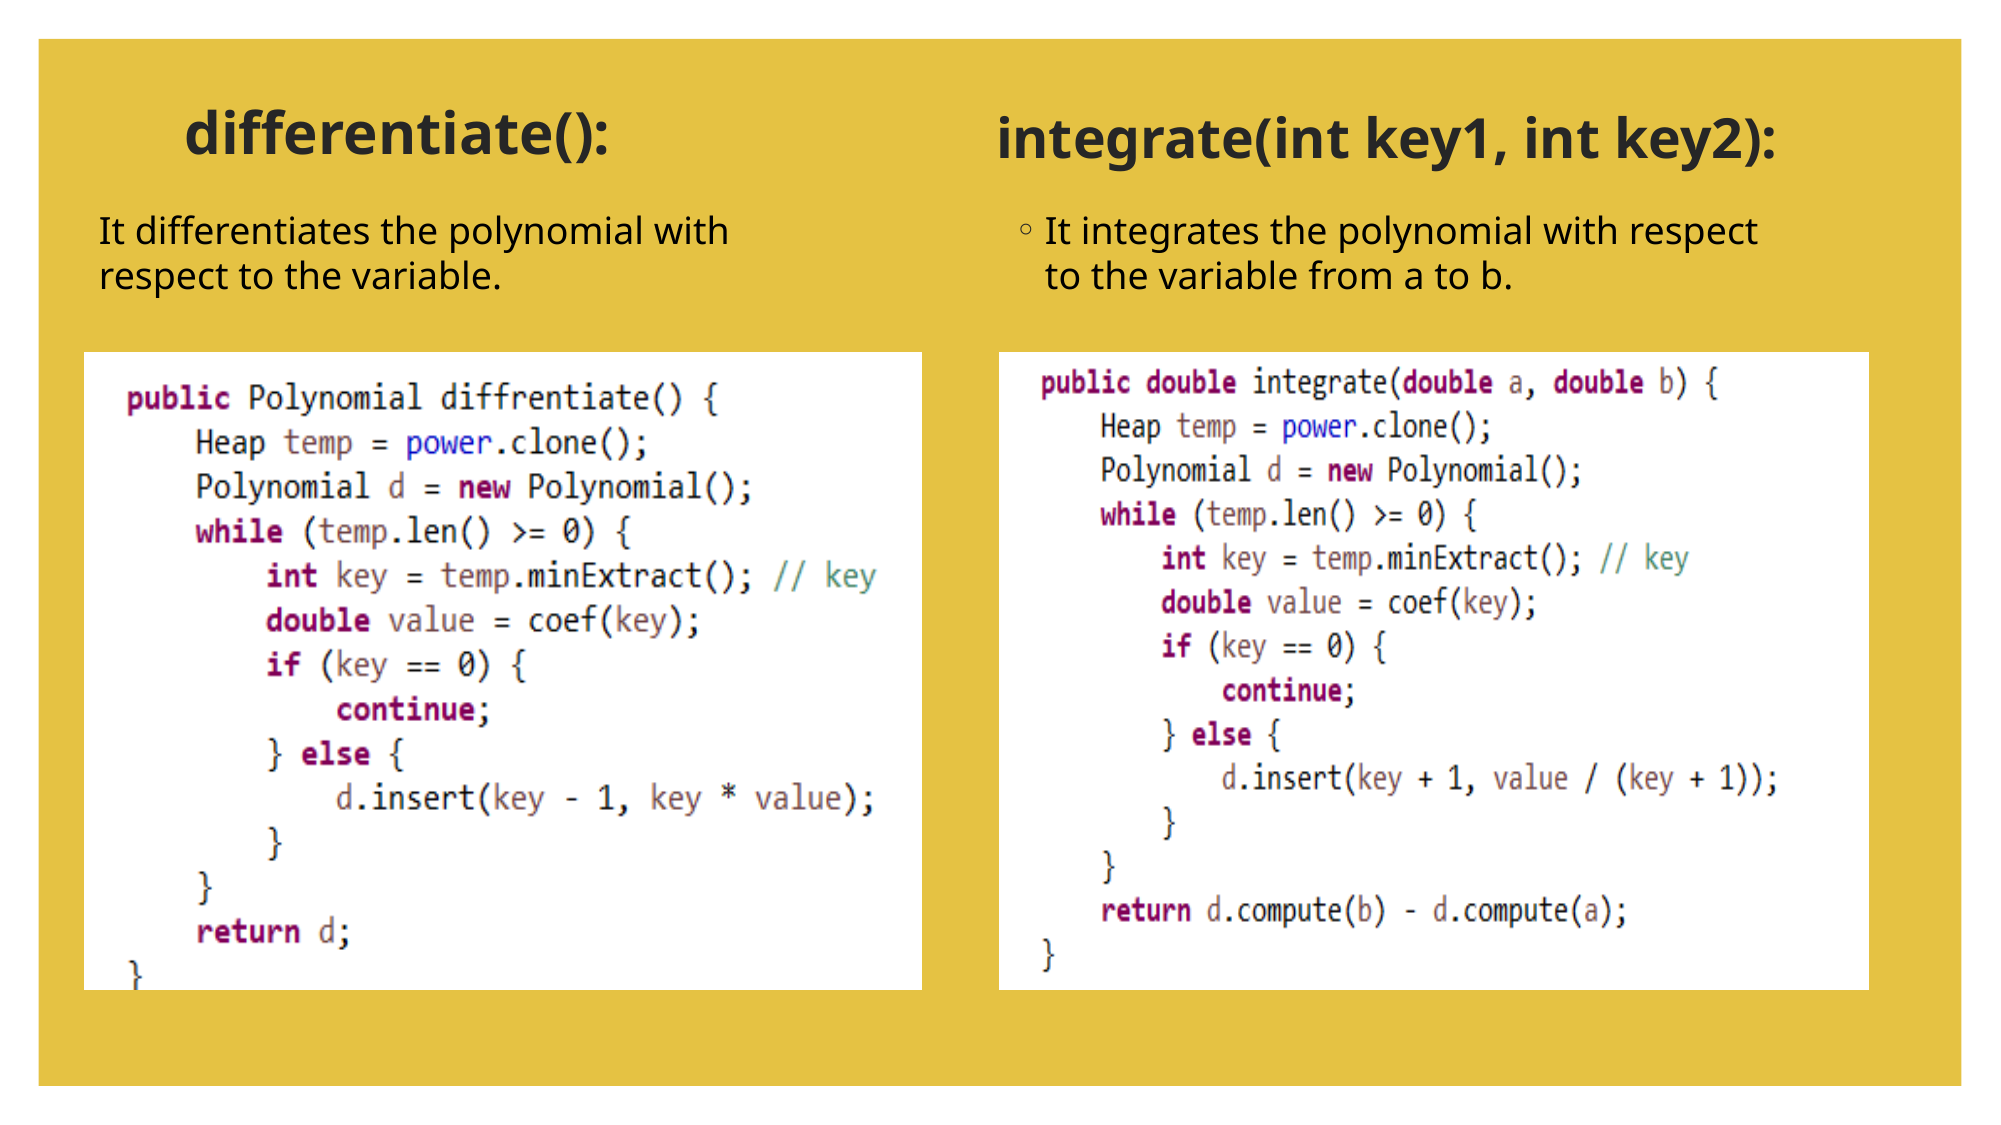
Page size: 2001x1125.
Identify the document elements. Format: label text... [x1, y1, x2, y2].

text_box It differentiates the polynomial with respect to the variable. [84, 199, 866, 305]
list It integrates the polynomial with respect to the variable from a to b. [999, 199, 1806, 350]
title differentiate(): [92, 70, 703, 199]
text_box integrate(int key1, int key2): [968, 74, 1806, 206]
picture [999, 352, 1869, 990]
picture [84, 352, 922, 990]
